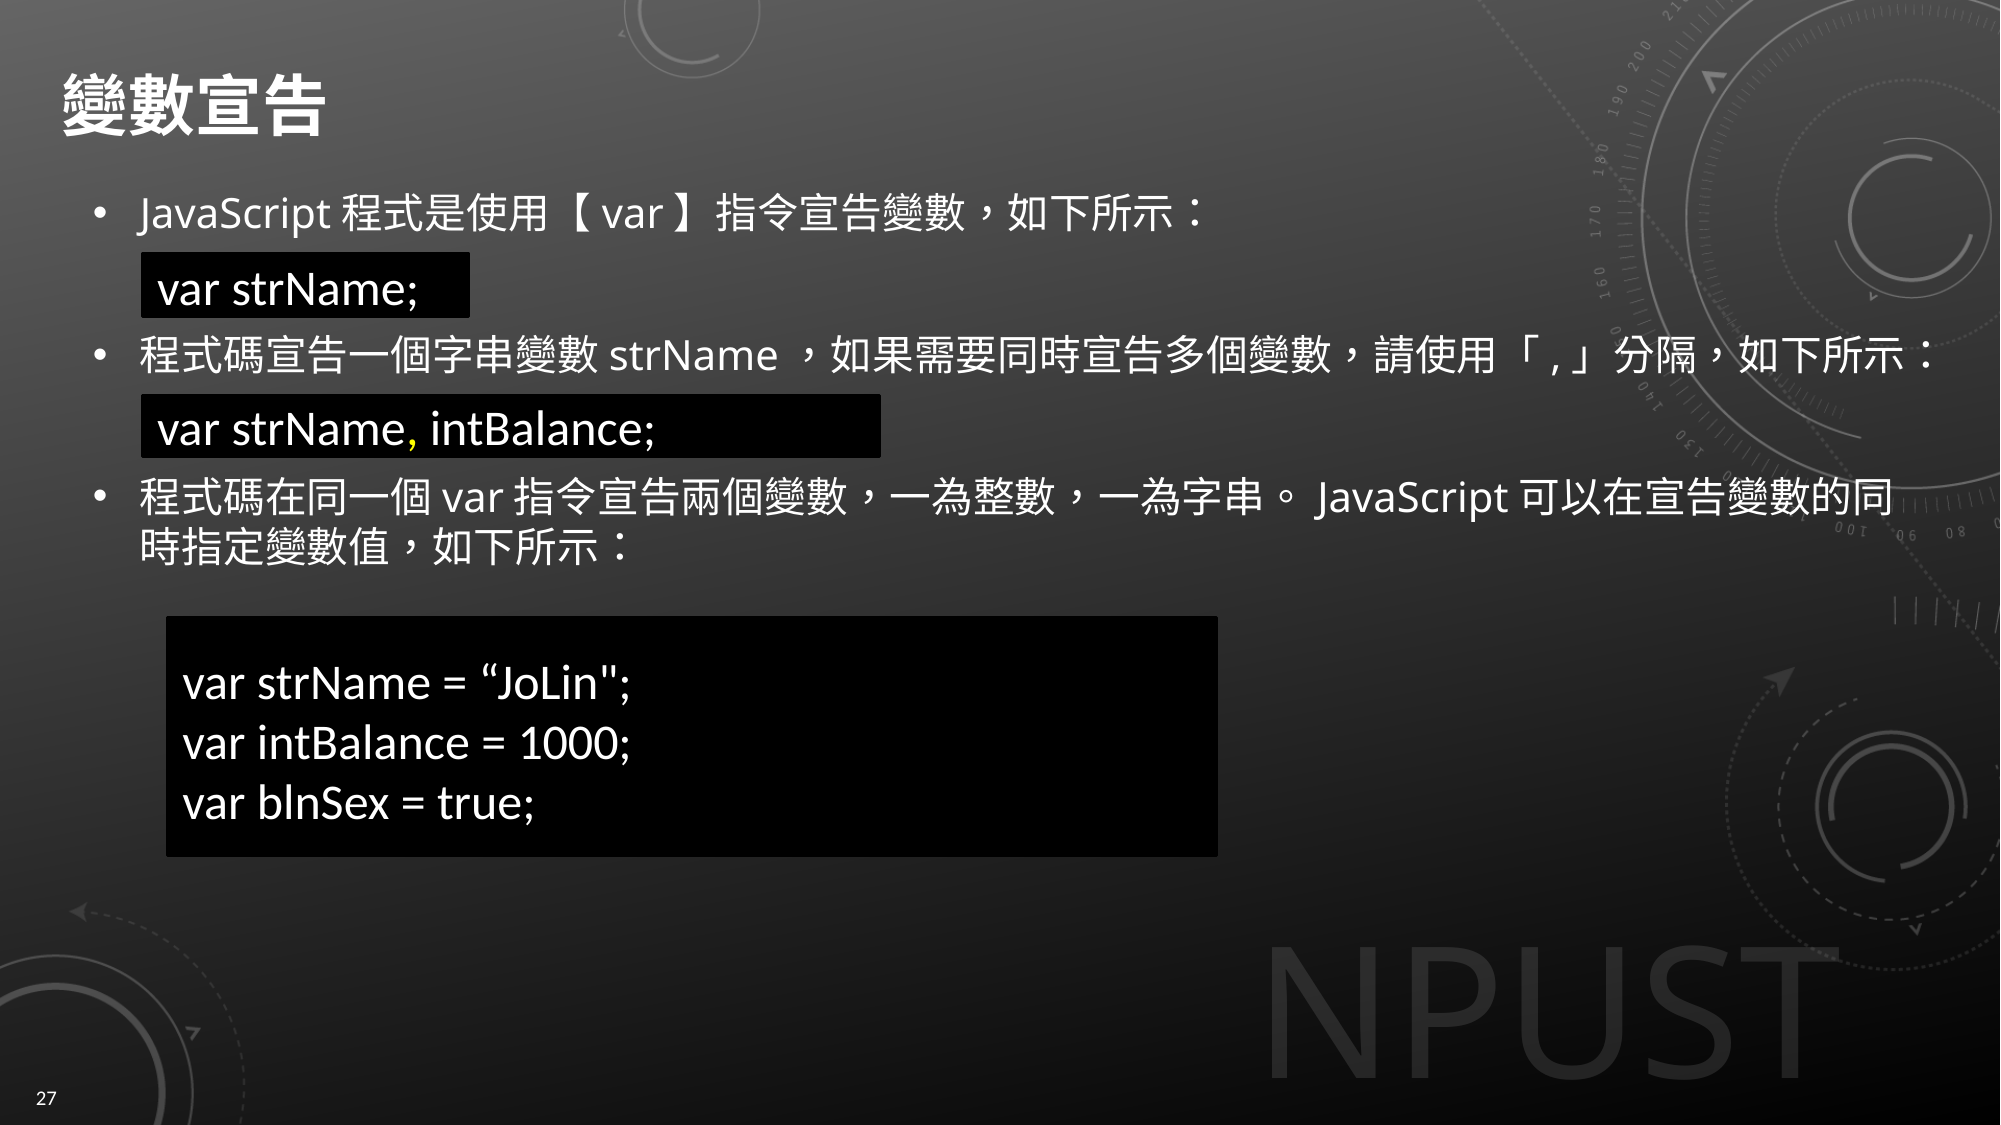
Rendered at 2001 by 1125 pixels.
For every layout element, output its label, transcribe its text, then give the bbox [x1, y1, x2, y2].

list JavaScript程式是使用【var】指令宣告變數，如下所示： 程式碼宣告一個字串變數strName，如果需要同時宣告多個變數，請使用「,」分隔，如下所示： 程式碼在同一個var指令宣告兩個變數，一為整數，一為字串。JavaScript可以在宣告變數的同時指定變數值，如下所示： [77, 179, 1923, 1007]
text_box var strName = “JoLin"; var intBalance = 1000; var blnSex = true; [166, 616, 1218, 857]
picture [0, 0, 2000, 1125]
title 變數宣告 [46, 37, 1937, 171]
text_box var strName, intBalance; [141, 394, 881, 458]
text_box var strName; [141, 252, 470, 318]
